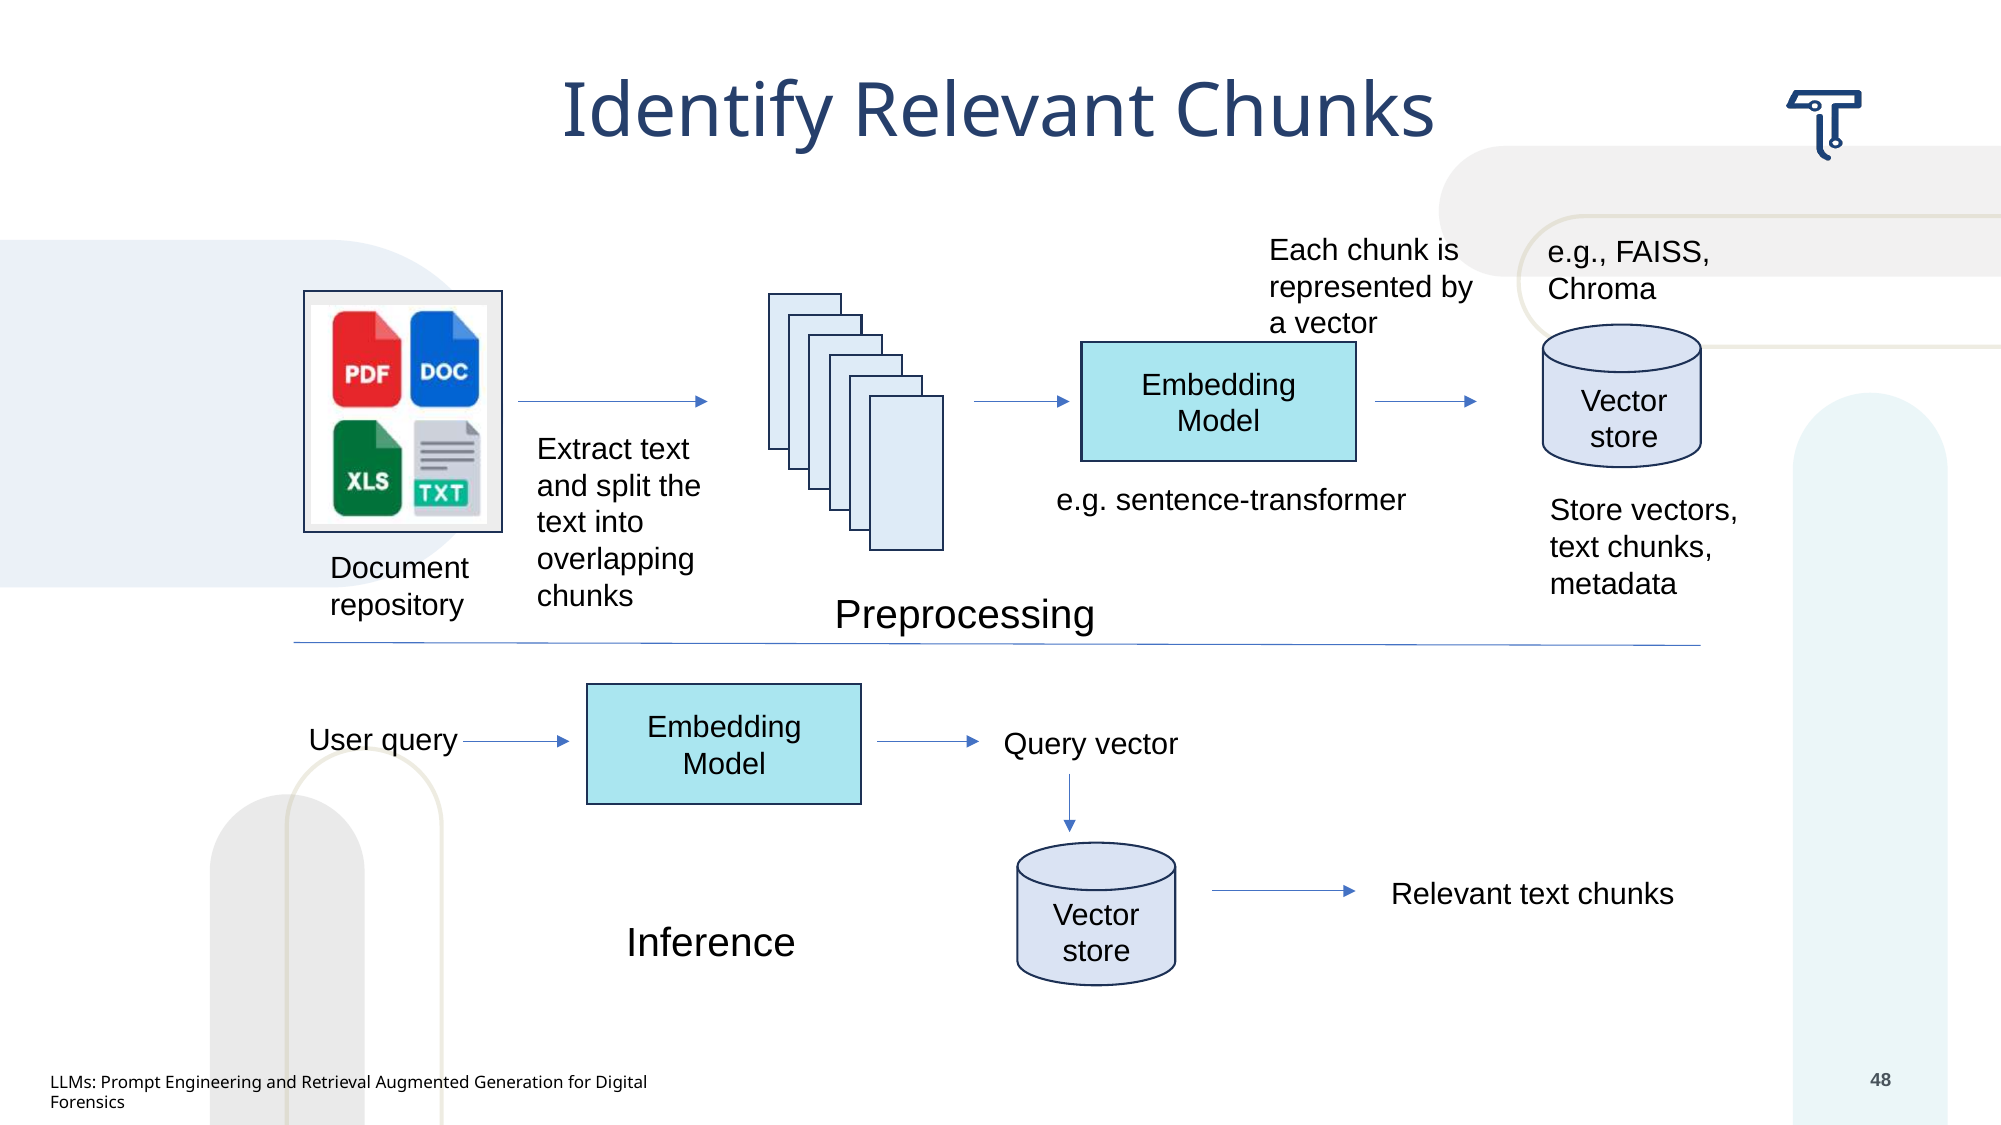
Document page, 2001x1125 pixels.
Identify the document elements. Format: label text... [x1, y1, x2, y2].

text_box [869, 395, 944, 551]
text_box User query [293, 712, 489, 764]
text_box Relevant text chunks [1376, 866, 1690, 918]
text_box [293, 642, 1701, 646]
text_box Each chunk is represented by a vector [1254, 222, 1495, 348]
text_box e.g. sentence-transformer [1041, 472, 1444, 524]
text_box [1541, 323, 1702, 458]
text_box [1016, 841, 1177, 974]
text_box Vector store [1026, 887, 1167, 976]
text_box Document repository [315, 540, 487, 629]
text_box Extract text and split the text into overlapping chunks [522, 421, 754, 620]
picture [311, 305, 487, 524]
text_box [788, 314, 863, 470]
text_box [303, 290, 503, 533]
text_box [1568, 462, 1675, 469]
text_box Inference [611, 908, 823, 973]
text_box [808, 334, 883, 490]
text_box Store vectors, text chunks, metadata [1535, 483, 1774, 608]
text_box Identify Relevant Chunks [438, 32, 1562, 193]
text_box Embedding Model [586, 683, 862, 805]
text_box Embedding Model [1080, 341, 1357, 462]
text_box Vector store [1556, 373, 1692, 462]
text_box e.g., FAISS, Chroma [1533, 224, 1807, 313]
text_box Query vector [988, 716, 1194, 768]
text_box [1031, 976, 1162, 987]
text_box [829, 354, 903, 511]
picture [1750, 65, 1897, 185]
footer LLMs: Prompt Engineering and Retrieval Augmented Generation for Digital Forensics [35, 1064, 674, 1108]
text_box Preprocessing [819, 581, 1123, 642]
text_box [849, 375, 923, 531]
text_box [768, 293, 842, 450]
